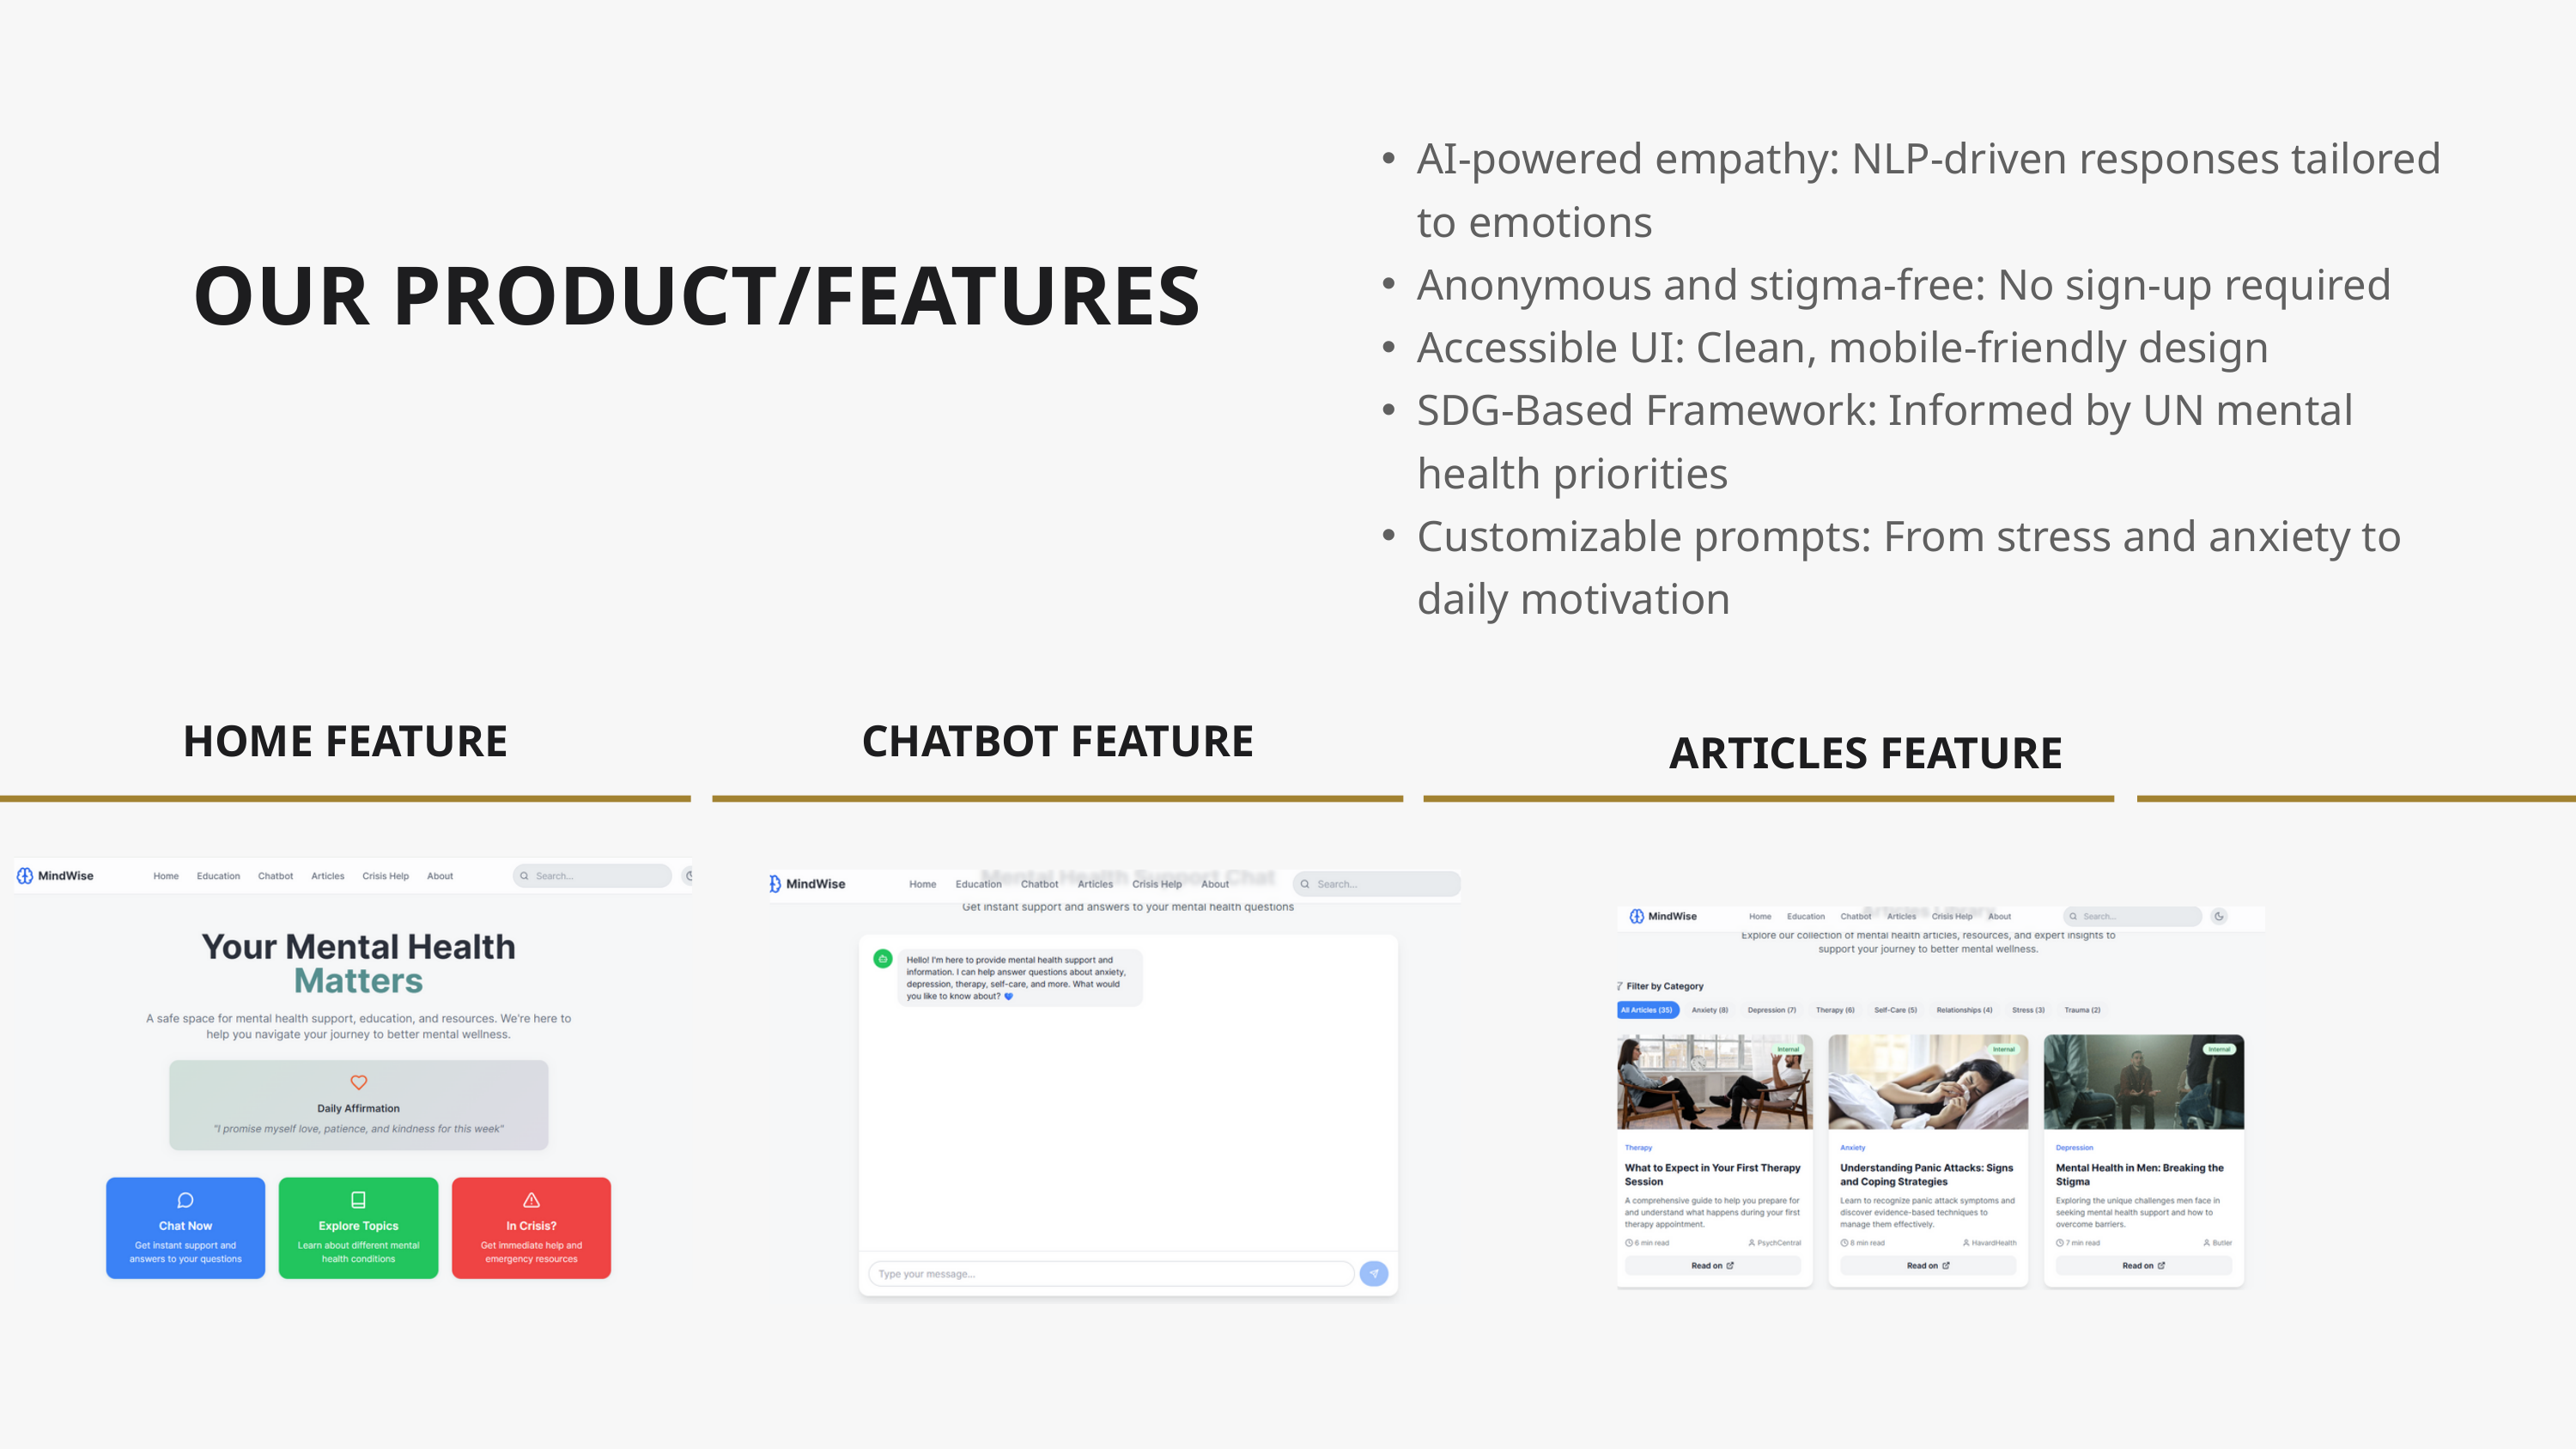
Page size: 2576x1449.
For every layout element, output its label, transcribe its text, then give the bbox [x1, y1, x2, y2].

text_box [14, 857, 693, 1291]
text_box CHATBOT FEATURE [787, 713, 1328, 766]
text_box ARTICLES FEATURE [1596, 725, 2137, 778]
text_box [769, 870, 1461, 1304]
text_box [1617, 906, 2266, 1291]
text_box AI-powered empathy: NLP-driven responses tailored to emotions Anonymous and stigma-free: No sign-up required Accessible UI: Clean, mobile-friendly design SDG-Based Framework: Informed by UN mental health priorities Customizable prompts: From stress and anxiety to daily motivation [1346, 119, 2468, 686]
text_box OUR PRODUCT/FEATURES [191, 227, 1247, 341]
text_box HOME FEATURE [77, 713, 614, 766]
